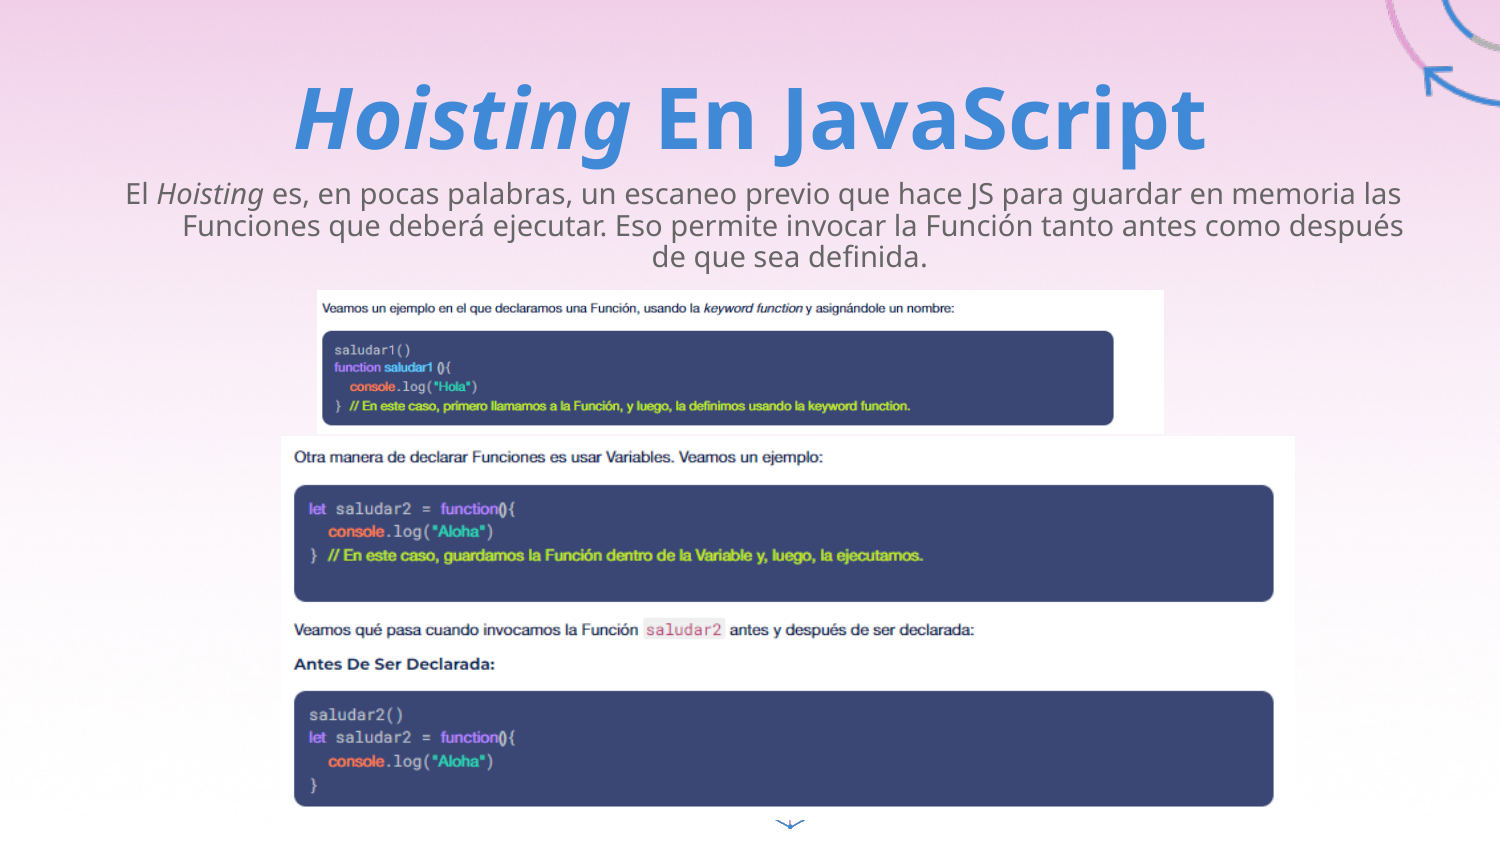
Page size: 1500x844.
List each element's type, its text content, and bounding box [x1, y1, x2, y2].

subtitle El Hoisting es, en pocas palabras, un escaneo previo que hace JS para guardar en memoria las Funciones que deberá ejecutar. Eso permite invocar la Función tanto antes como después de que sea definida. [94, 174, 1418, 378]
title Hoisting En JavaScript [188, 51, 1314, 174]
picture [0, 0, 1500, 844]
